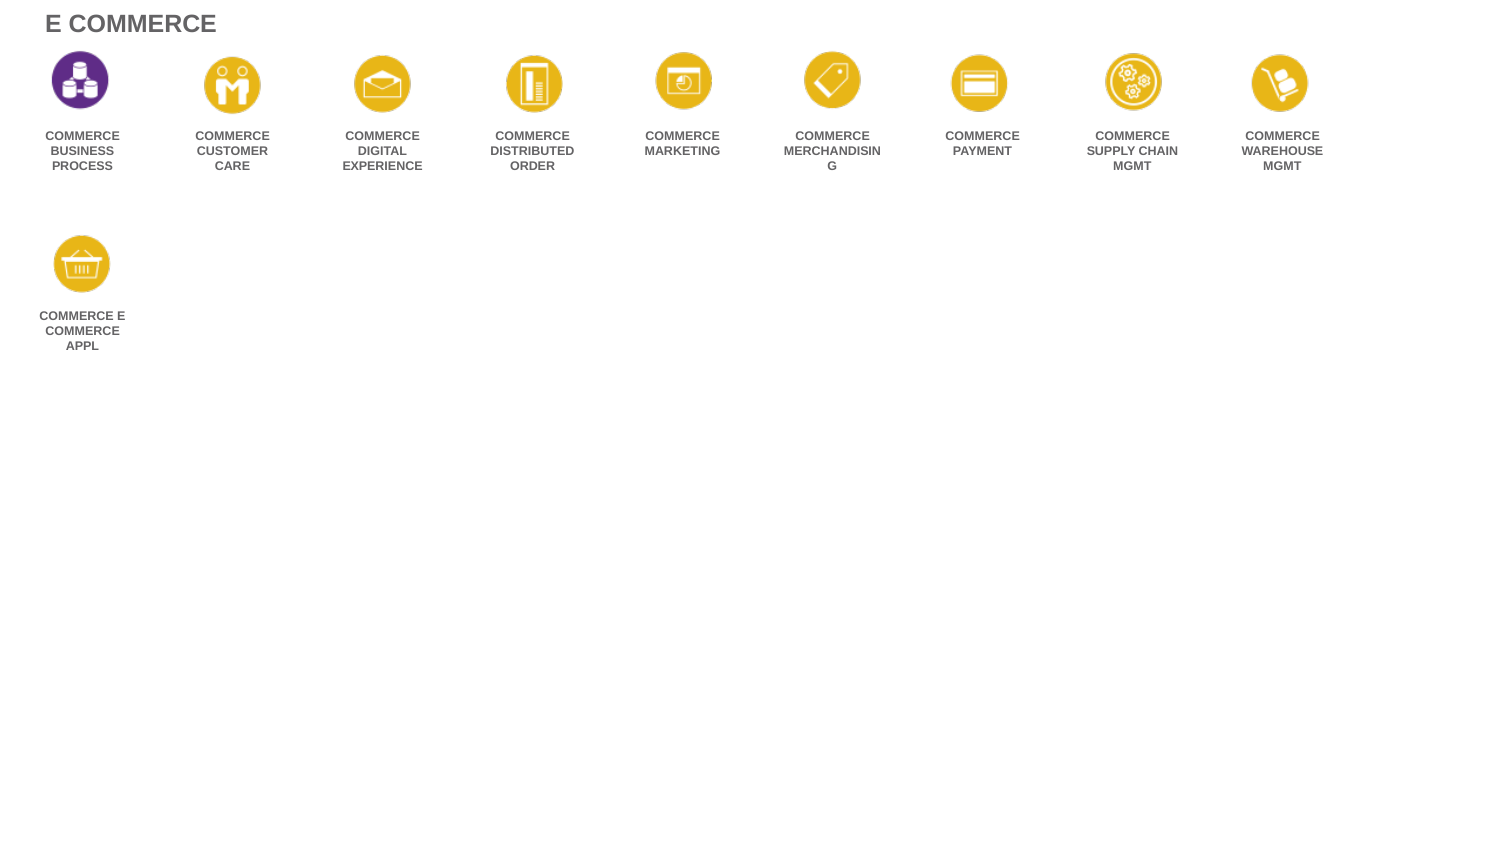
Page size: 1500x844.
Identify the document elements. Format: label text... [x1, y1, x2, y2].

text_box COMMERCE MARKETING [629, 127, 735, 158]
picture [1094, 44, 1171, 121]
picture [1244, 44, 1321, 121]
text_box COMMERCE DIGITAL EXPERIENCE [329, 127, 435, 173]
text_box E COMMERCE [44, 7, 1170, 38]
picture [794, 44, 871, 121]
text_box COMMERCE SUPPLY CHAIN MGMT [1079, 127, 1185, 173]
text_box COMMERCE WAREHOUSE MGMT [1229, 127, 1335, 173]
text_box COMMERCE E COMMERCE APPL [29, 307, 135, 353]
picture [44, 224, 121, 301]
text_box COMMERCE CUSTOMER CARE [179, 127, 285, 173]
picture [944, 44, 1021, 121]
text_box COMMERCE PAYMENT [929, 127, 1035, 158]
picture [344, 44, 421, 121]
text_box COMMERCE DISTRIBUTED ORDER [479, 127, 585, 173]
picture [494, 44, 571, 121]
text_box COMMERCE MERCHANDISING [779, 127, 885, 173]
picture [644, 44, 721, 121]
picture [194, 44, 271, 121]
picture [44, 44, 121, 121]
text_box COMMERCE BUSINESS PROCESS [29, 127, 135, 173]
